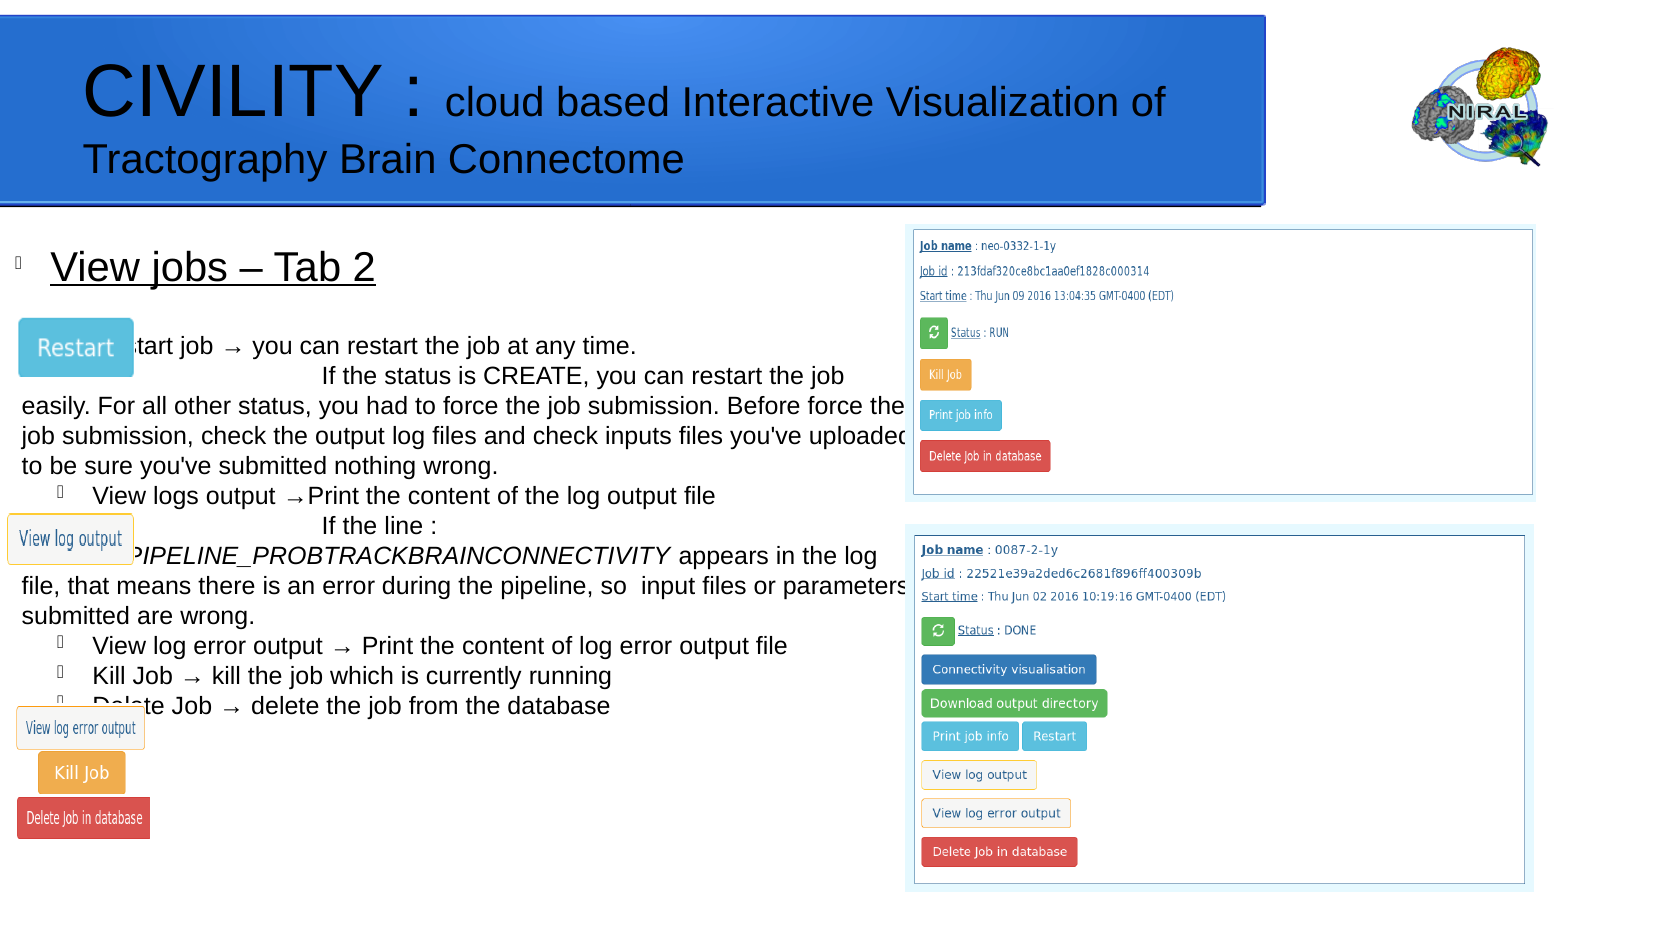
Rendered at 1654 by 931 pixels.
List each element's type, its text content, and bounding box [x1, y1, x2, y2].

text_box Restart job → you can restart the job at any time. If the status is CREATE, you can restart the job easily. For all other status, you had to force the job submission. Before force the job submission, check the output log files and check inputs files you've uploaded to be sure you've submitted nothing wrong. View logs output →Print the content of the log output file If the line : ERROR_PIPELINE_PROBTRACKBRAINCONNECTIVITY appears in the log file, that means there is an error during the pipeline, so input files or parameters submitted are wrong. View log error output → Print the content of log error output file Kill Job → kill the job which is currently running Delete Job → delete the job from the database [21, 329, 915, 885]
picture [0, 13, 1269, 211]
picture [14, 703, 151, 841]
picture [905, 524, 1534, 892]
text_box CIVILITY : cloud based Interactive Visualization of Tractography Brain Connectome [82, 35, 1235, 189]
picture [905, 224, 1537, 503]
picture [1394, 20, 1576, 196]
picture [14, 314, 136, 377]
text_box View jobs – Tab 2 [14, 239, 900, 329]
picture [4, 509, 136, 569]
